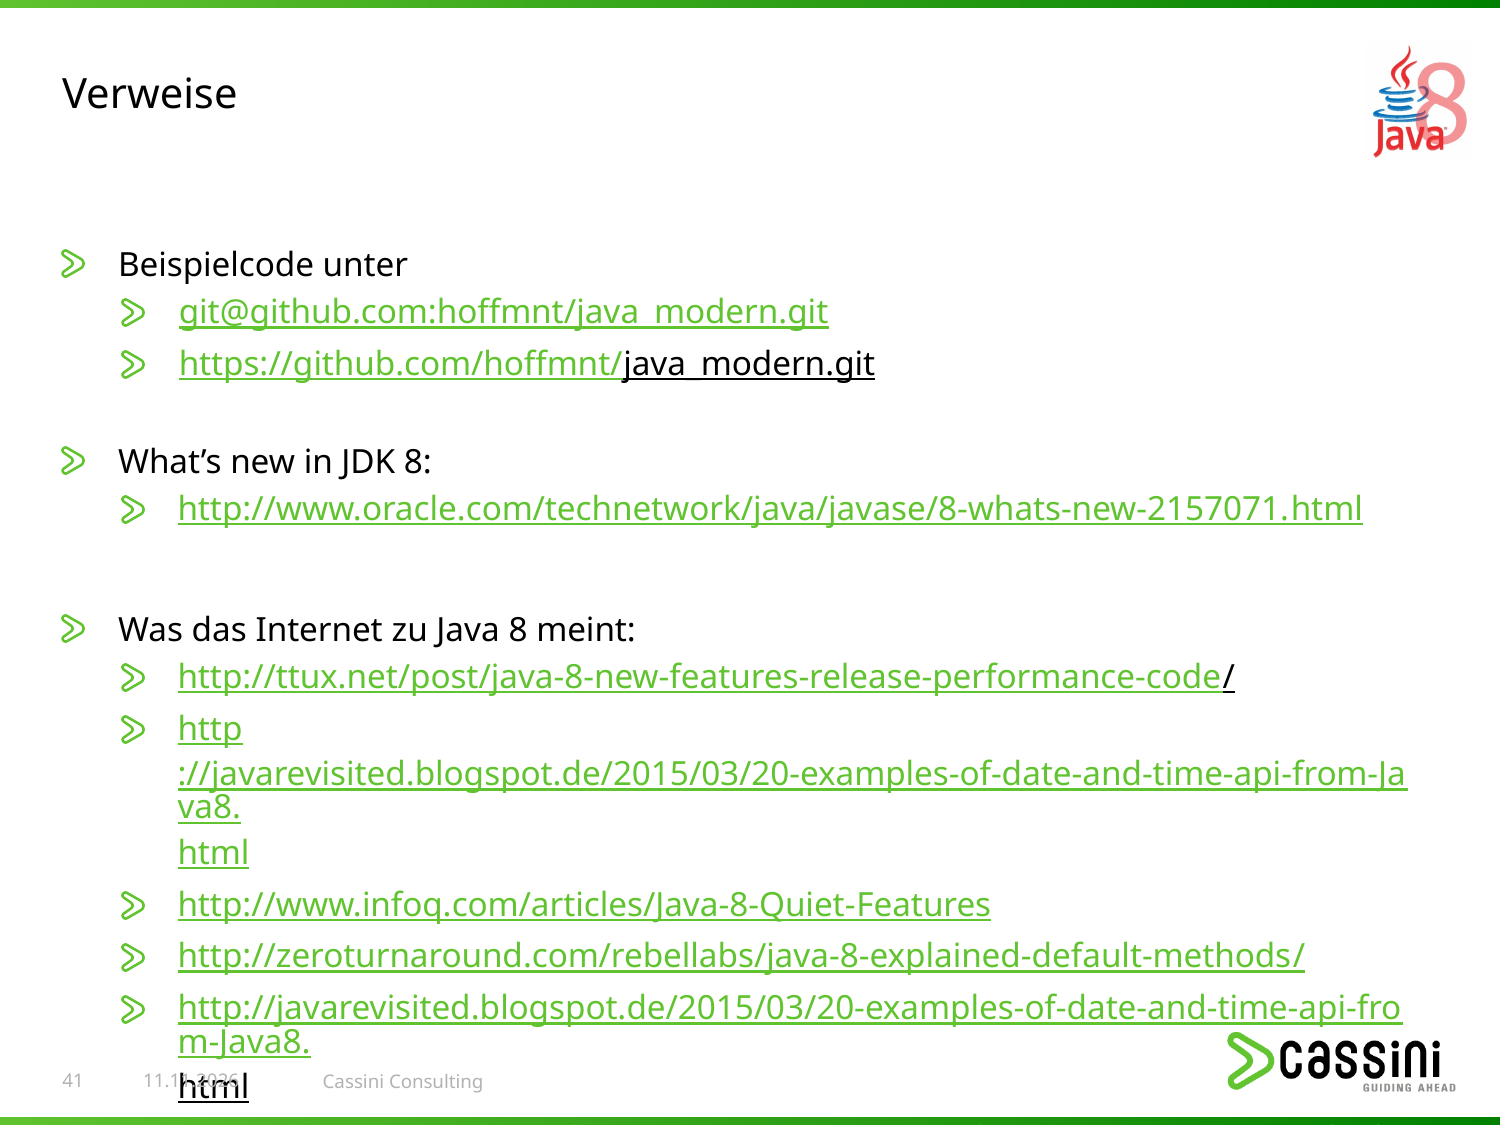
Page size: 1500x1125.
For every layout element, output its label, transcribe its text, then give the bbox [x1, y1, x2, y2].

slide_number 41 [47, 1060, 128, 1103]
picture [121, 663, 150, 692]
footer Cassini Consulting [307, 1060, 1041, 1103]
picture [61, 614, 90, 643]
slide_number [128, 1060, 307, 1103]
picture [1364, 42, 1473, 158]
title Verweise [47, 59, 1321, 190]
picture [61, 249, 90, 278]
picture [121, 891, 150, 920]
picture [121, 350, 150, 379]
picture [121, 715, 150, 744]
picture [61, 446, 90, 475]
picture [121, 495, 150, 524]
picture [1225, 1031, 1457, 1092]
picture [121, 995, 150, 1024]
list Beispielcode unter git@github.com:hoffmnt/java_modern.git https://github.com/hoffmnt/java_modern.git What’s new in JDK 8: http://www.oracle.com/technetwork/java/javase/8-whats-new-2157071.html Was das Internet zu Java 8 meint: http://ttux.net/post/java-8-new-features-release-performance-code/ http://javarevisited.blogspot.de/2015/03/20-examples-of-date-and-time-api-from-Java8.html http://www.infoq.com/articles/Java-8-Quiet-Features http://zeroturnaround.com/rebellabs/java-8-explained-default-methods/ http://javarevisited.blogspot.de/2015/03/20-examples-of-date-and-time-api-from-Java8.html https://blog.codecentric.de/en/2014/06/project-nashorn-javascript-jvm-polyglott/ [46, 236, 1439, 985]
picture [121, 943, 150, 972]
picture [121, 298, 150, 327]
